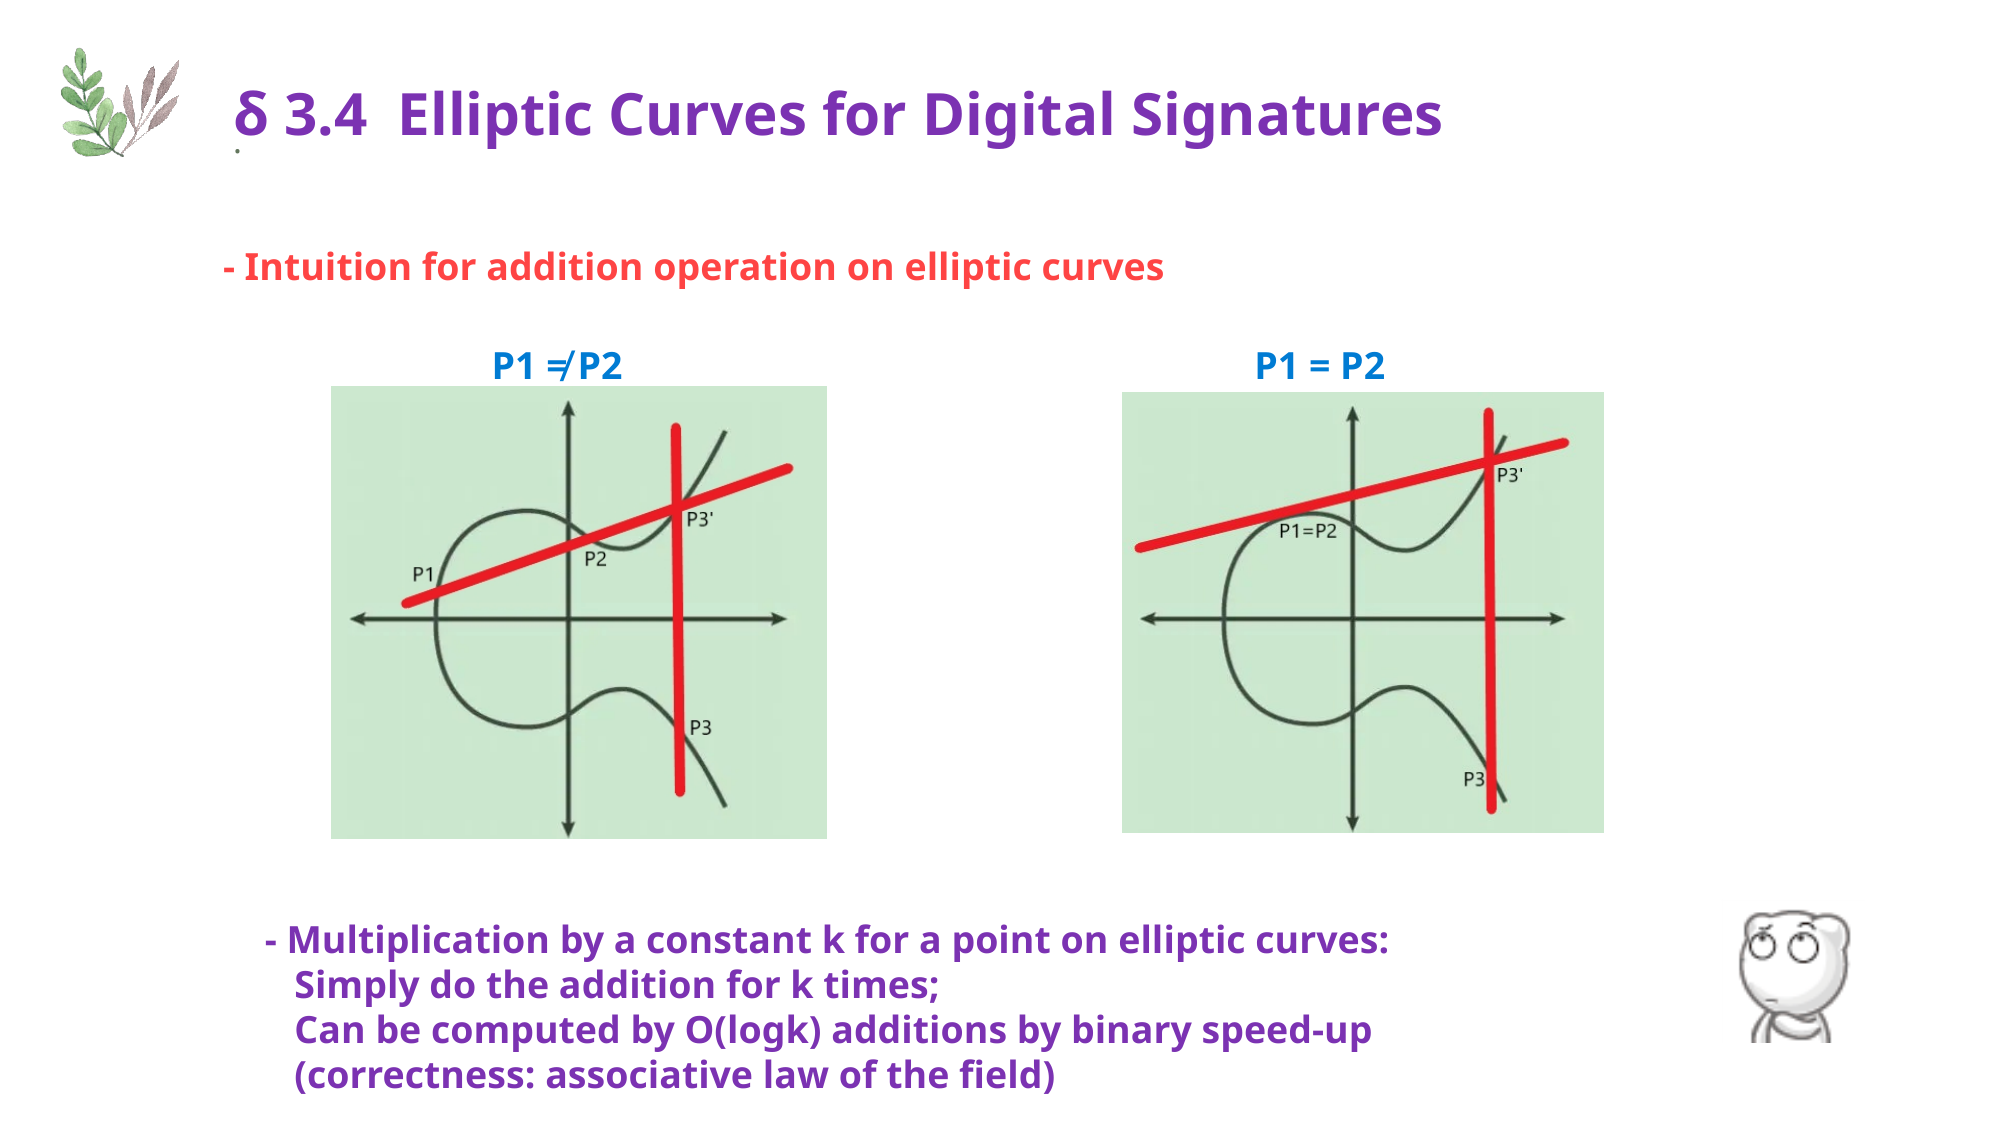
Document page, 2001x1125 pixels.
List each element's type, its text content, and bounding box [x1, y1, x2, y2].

picture [331, 386, 827, 839]
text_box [61, 46, 179, 160]
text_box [218, 69, 1889, 169]
text_box - Intuition for addition operation on elliptic curves [208, 235, 1865, 430]
picture [1122, 392, 1604, 833]
picture [1721, 899, 1865, 1043]
text_box P1 ≠ P2 P1 = P2 [467, 334, 1705, 395]
text_box - Multiplication by a constant k for a point on elliptic curves: Simply do the addition for k times; Can be computed by O(logk) additions by binary speed-up (correctness: associative law of the field) [250, 908, 1768, 1104]
